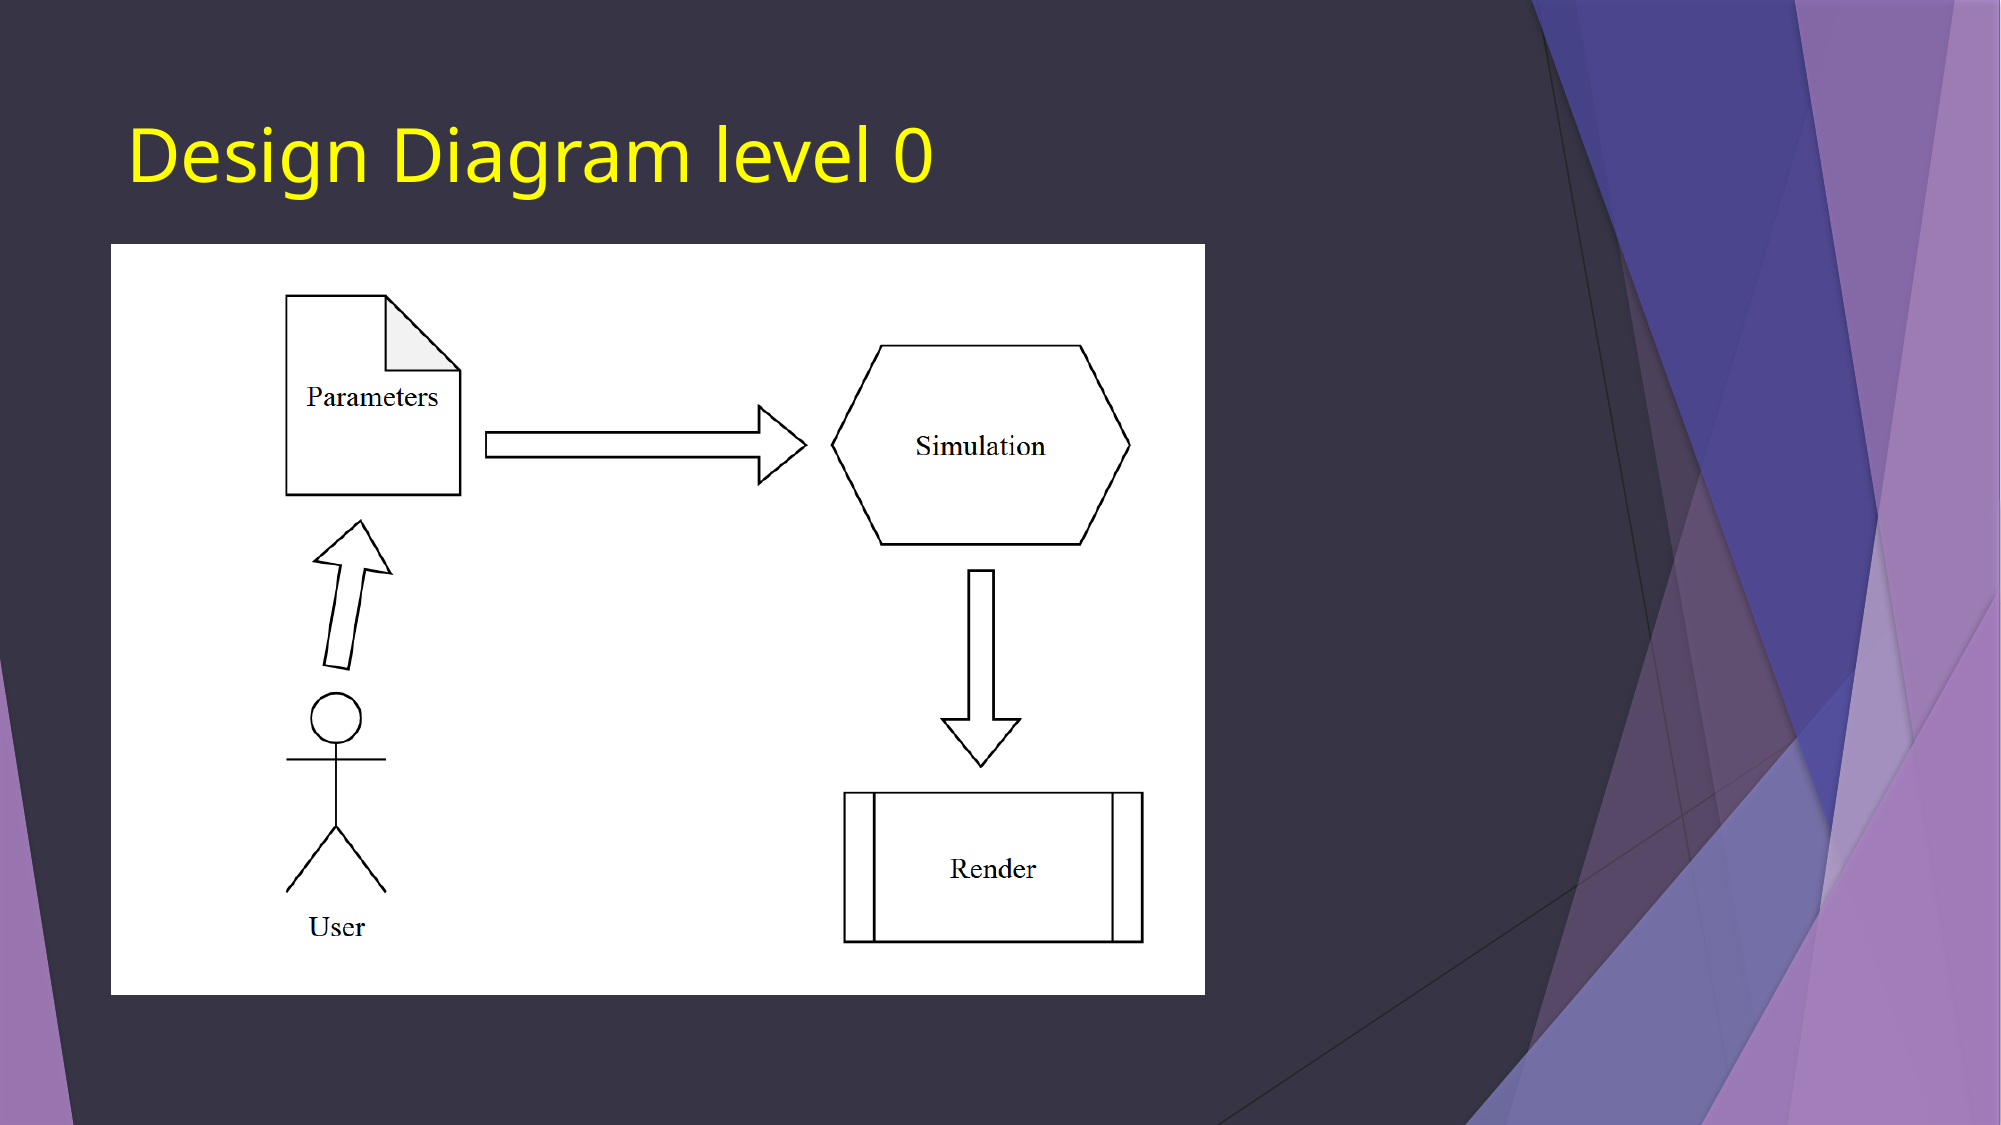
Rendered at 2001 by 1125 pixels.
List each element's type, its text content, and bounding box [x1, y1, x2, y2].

title Design Diagram level 0 [111, 99, 1522, 317]
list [110, 244, 1205, 995]
